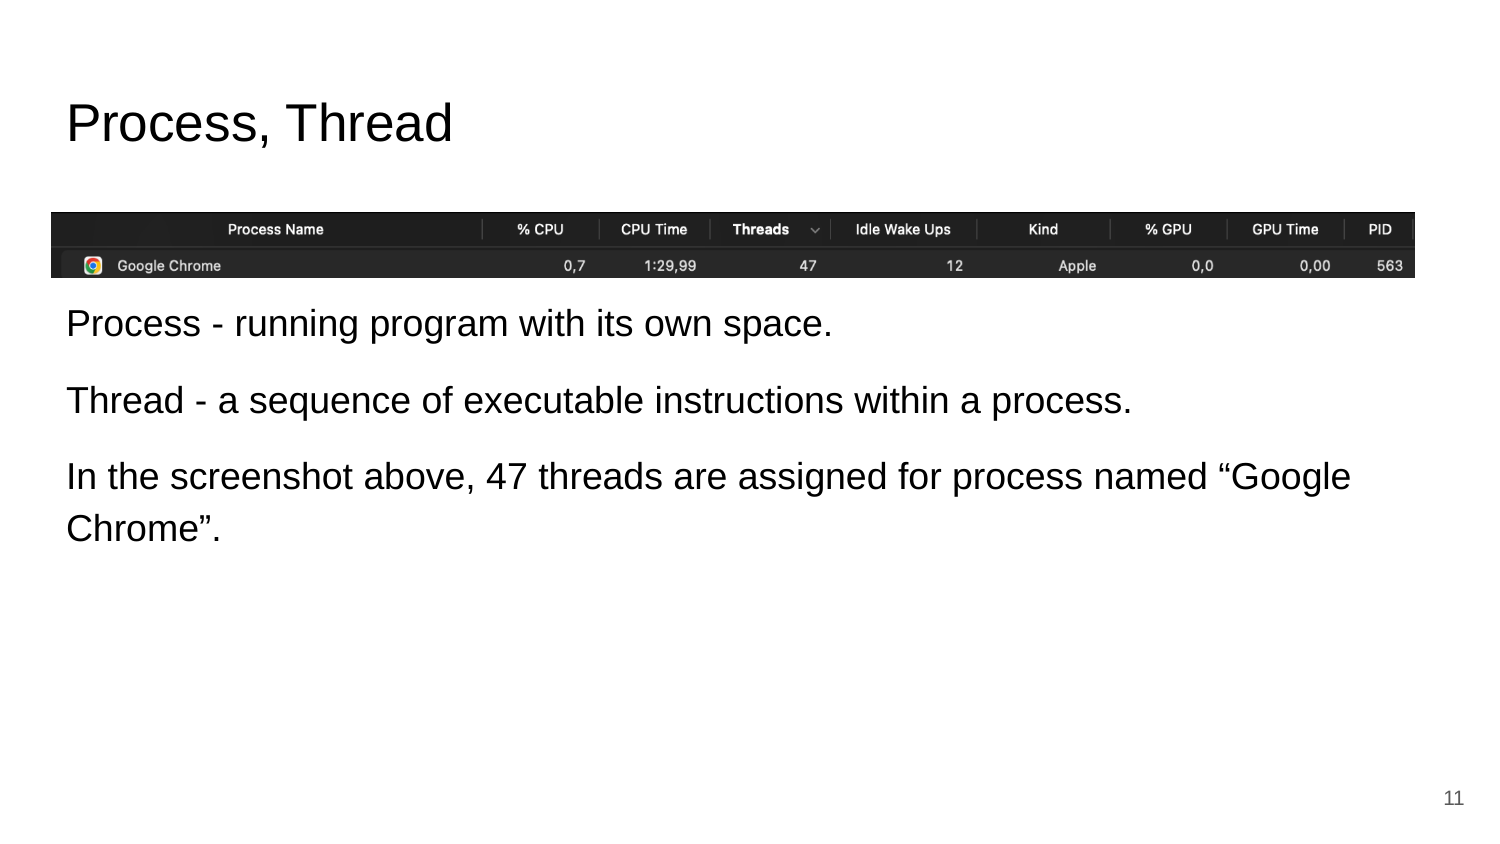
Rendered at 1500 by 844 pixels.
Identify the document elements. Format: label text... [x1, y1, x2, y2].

picture [50, 212, 1415, 278]
title Process, Thread [51, 72, 1449, 167]
slide_number ‹#› [1389, 764, 1480, 830]
list Process - running program with its own space. Thread - a sequence of executable instructions within a process. In the screenshot above, 47 threads are assigned for process named “Google Chrome”. [51, 277, 1449, 750]
